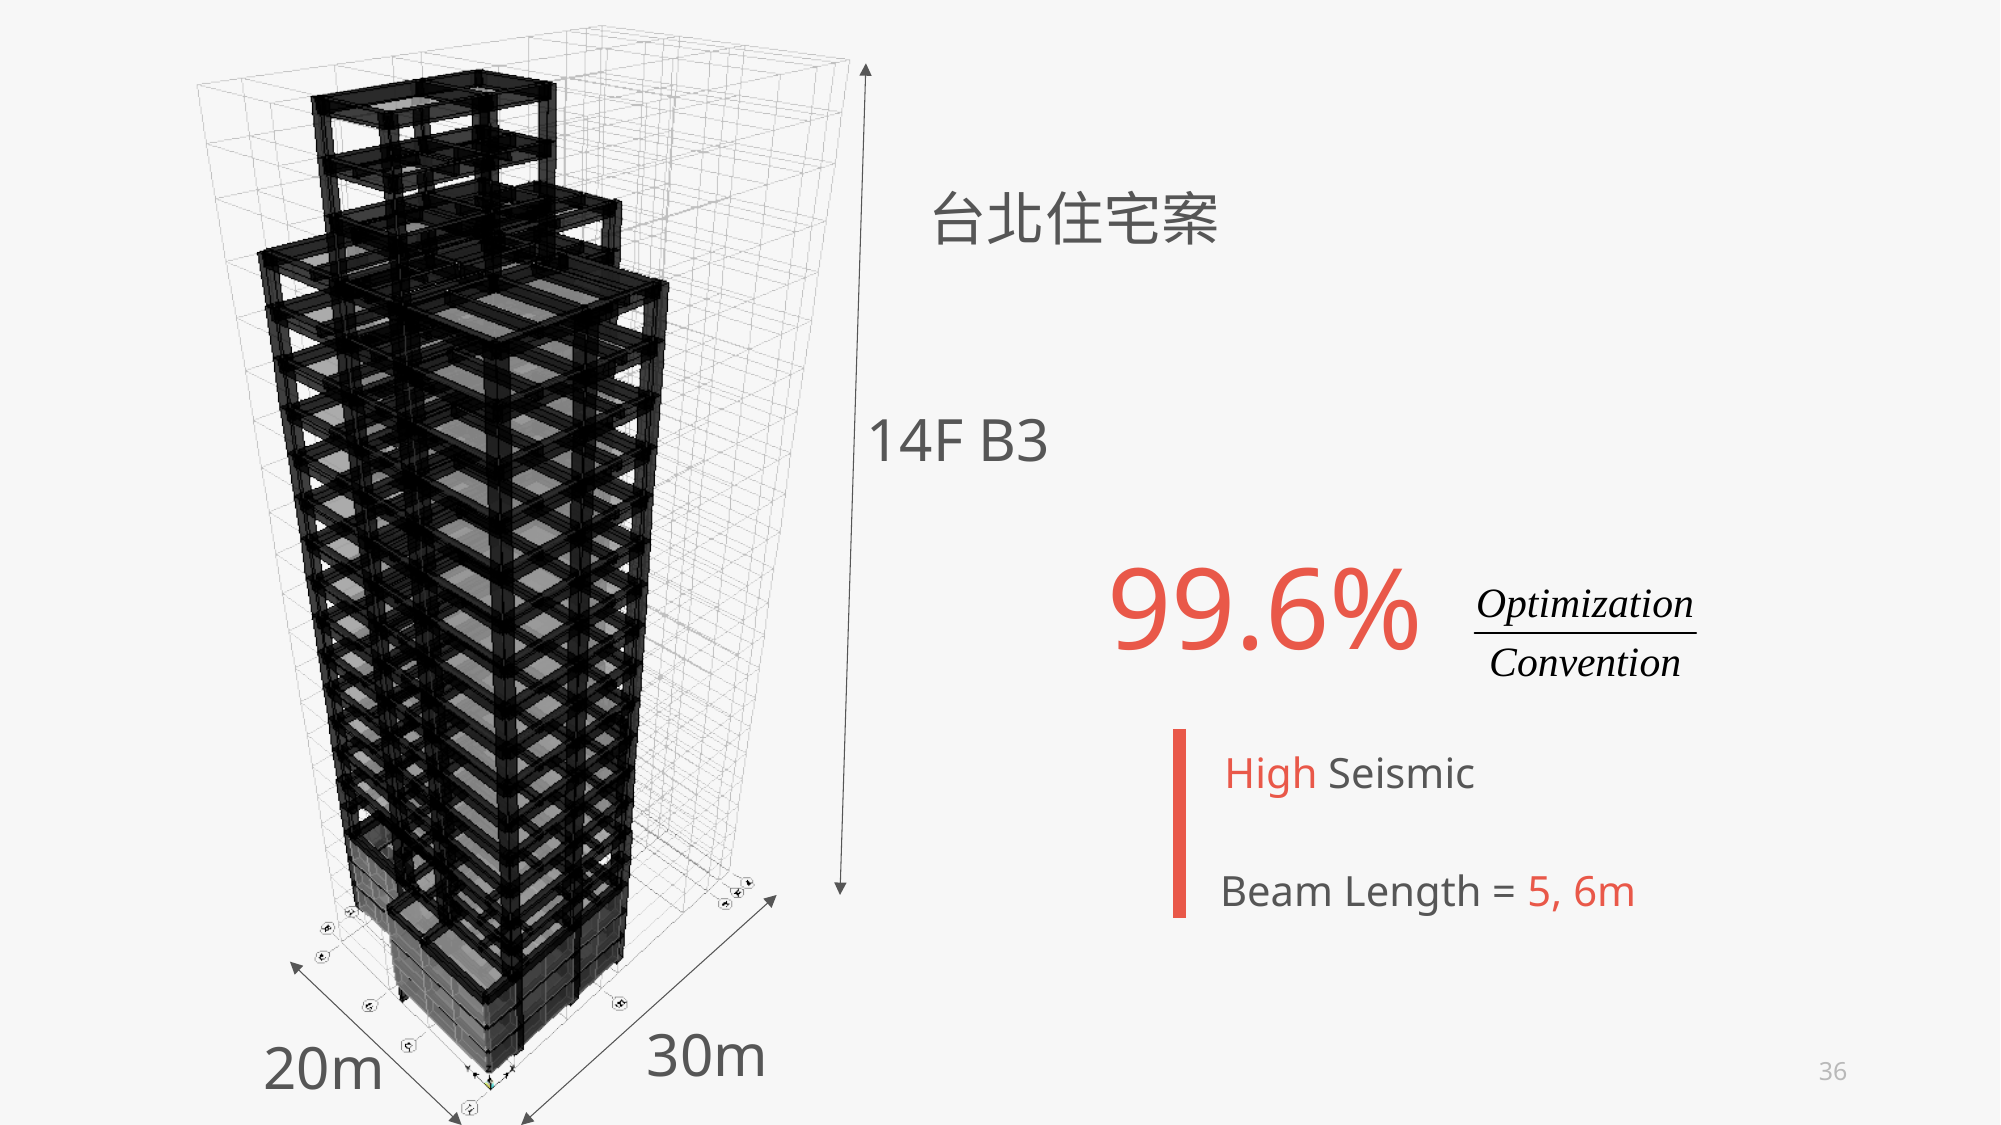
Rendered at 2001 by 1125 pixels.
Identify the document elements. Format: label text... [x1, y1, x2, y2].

text_box 14F B3 [882, 381, 1065, 481]
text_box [1470, 581, 1702, 682]
slide_number 36 [1412, 1042, 1863, 1103]
text_box 99.6% [1106, 502, 1439, 680]
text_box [521, 894, 777, 1125]
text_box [839, 63, 866, 895]
text_box High Seismic [1224, 728, 1490, 804]
text_box Beam Length = 5, 6m [1219, 847, 1651, 923]
picture [156, 0, 882, 1125]
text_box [289, 961, 462, 1125]
text_box 台北住宅案 [928, 160, 1236, 260]
